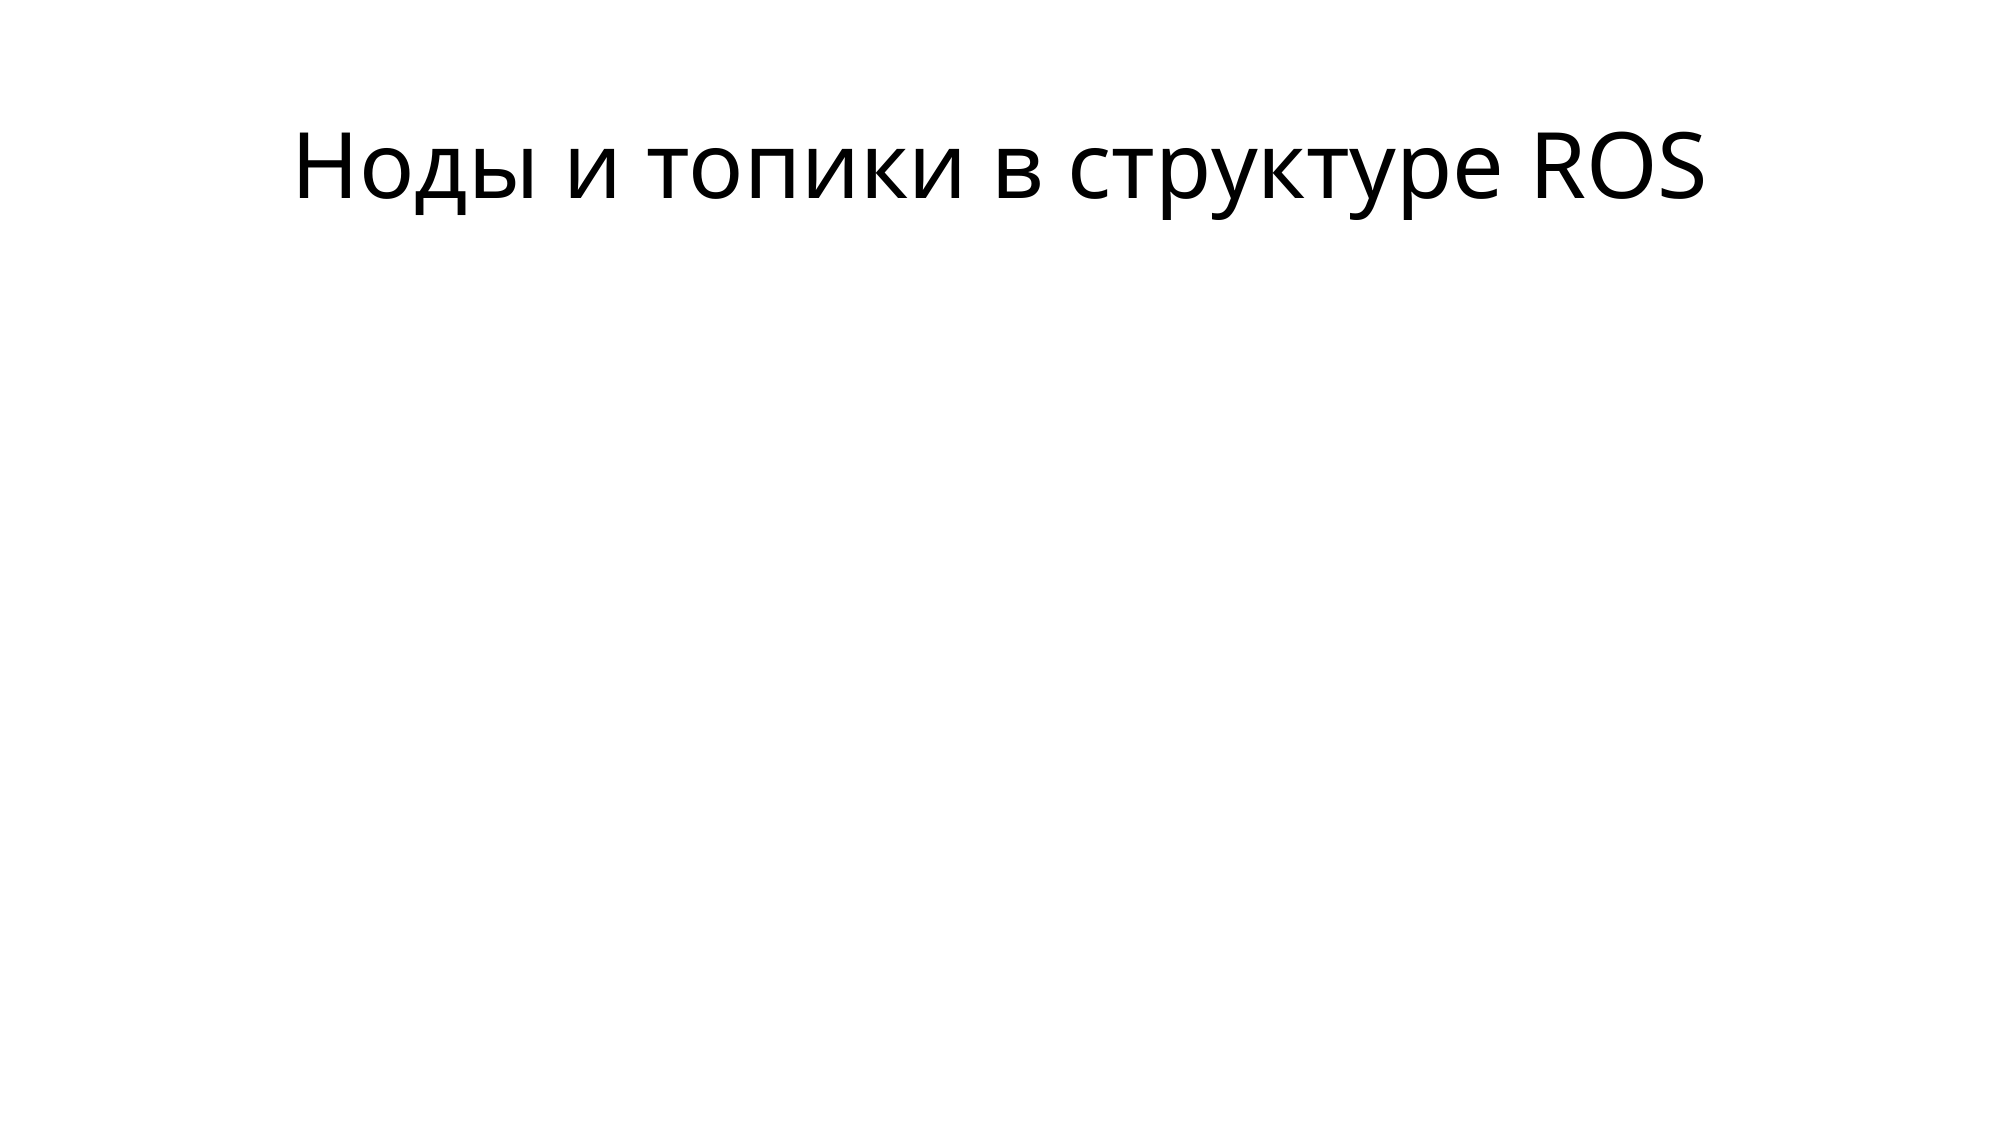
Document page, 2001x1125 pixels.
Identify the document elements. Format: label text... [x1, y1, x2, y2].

title Ноды и топики в структуре ROS [137, 59, 1863, 278]
